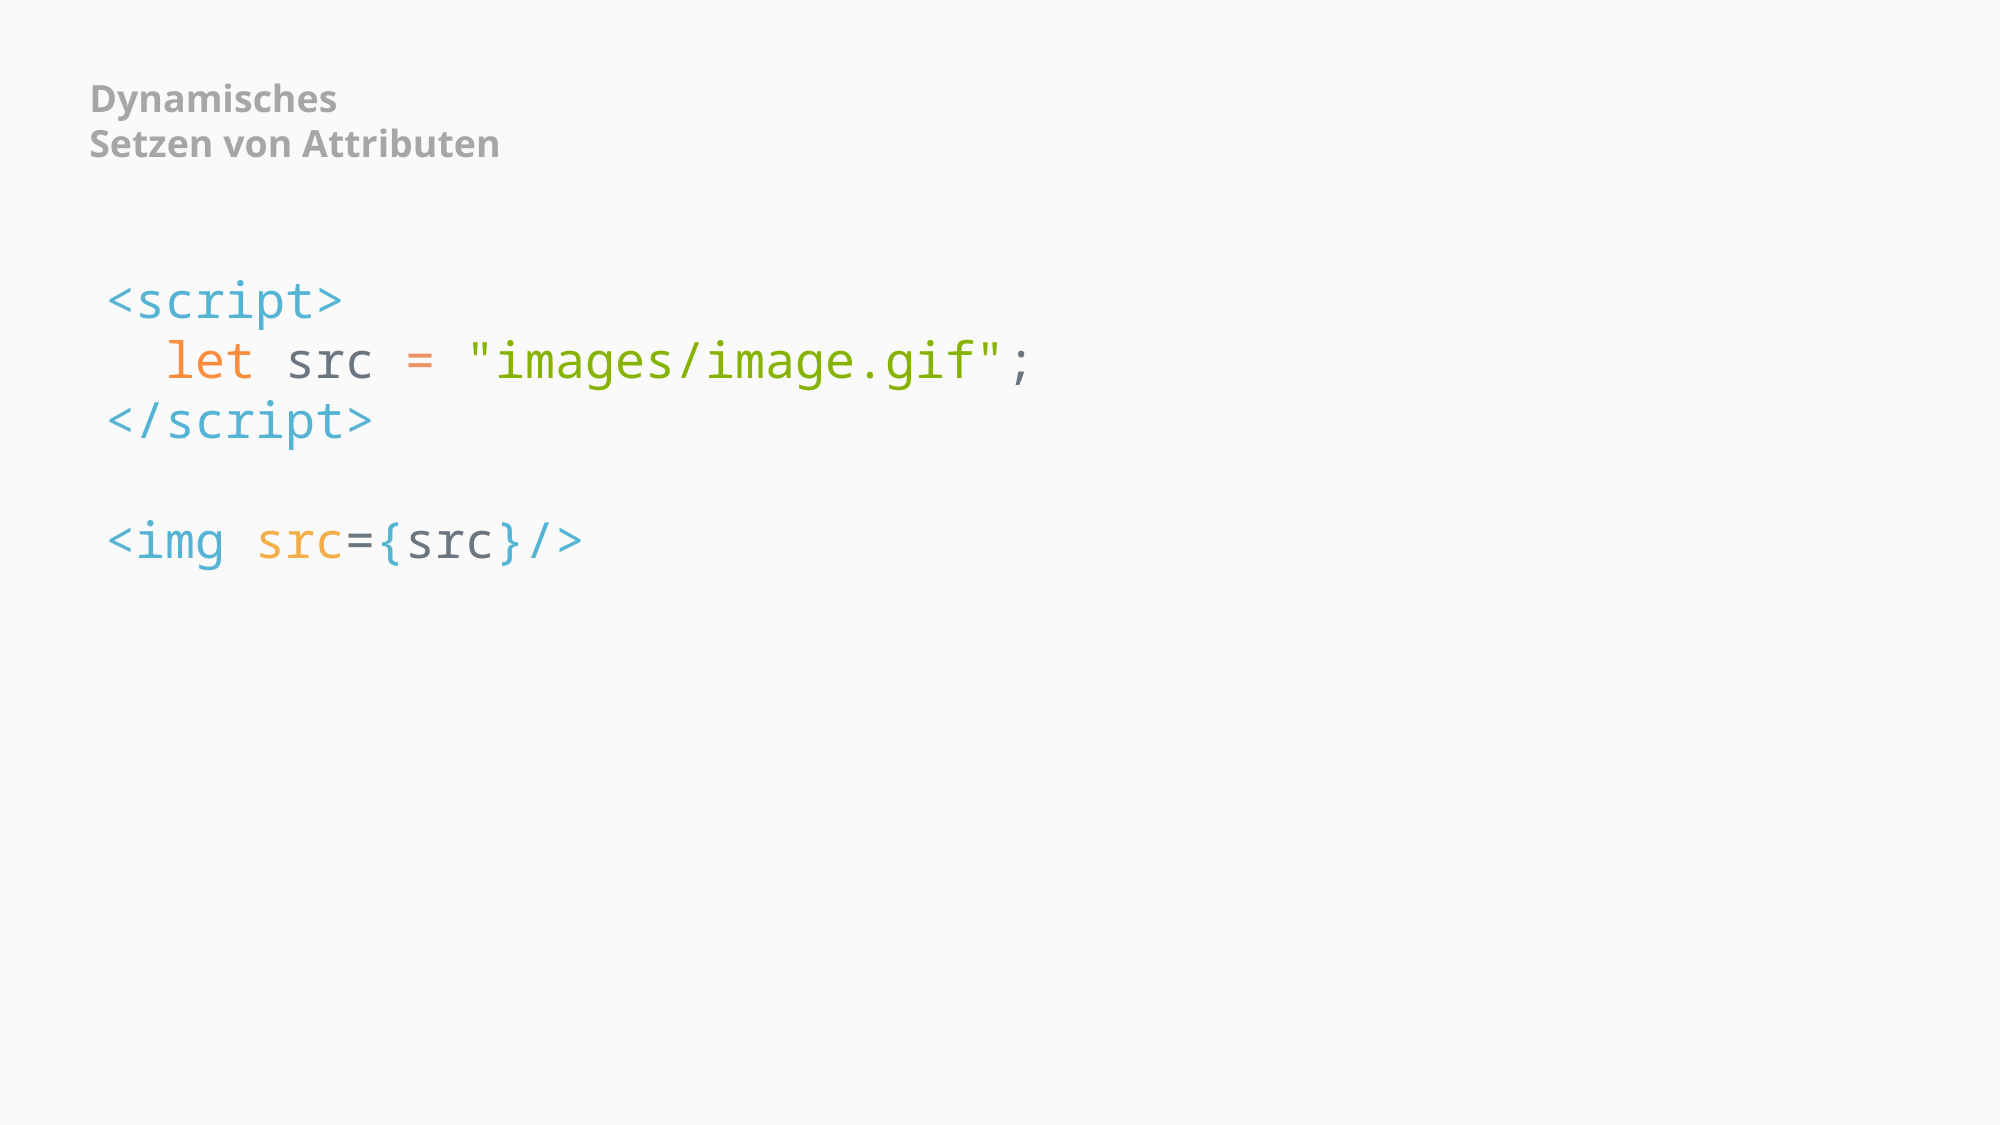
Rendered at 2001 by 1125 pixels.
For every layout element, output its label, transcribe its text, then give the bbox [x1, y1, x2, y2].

text_box Dynamisches Setzen von Attributen [74, 67, 643, 173]
text_box <script> let src = "images/image.gif"; </script> <img src={src}/> [90, 261, 1420, 696]
